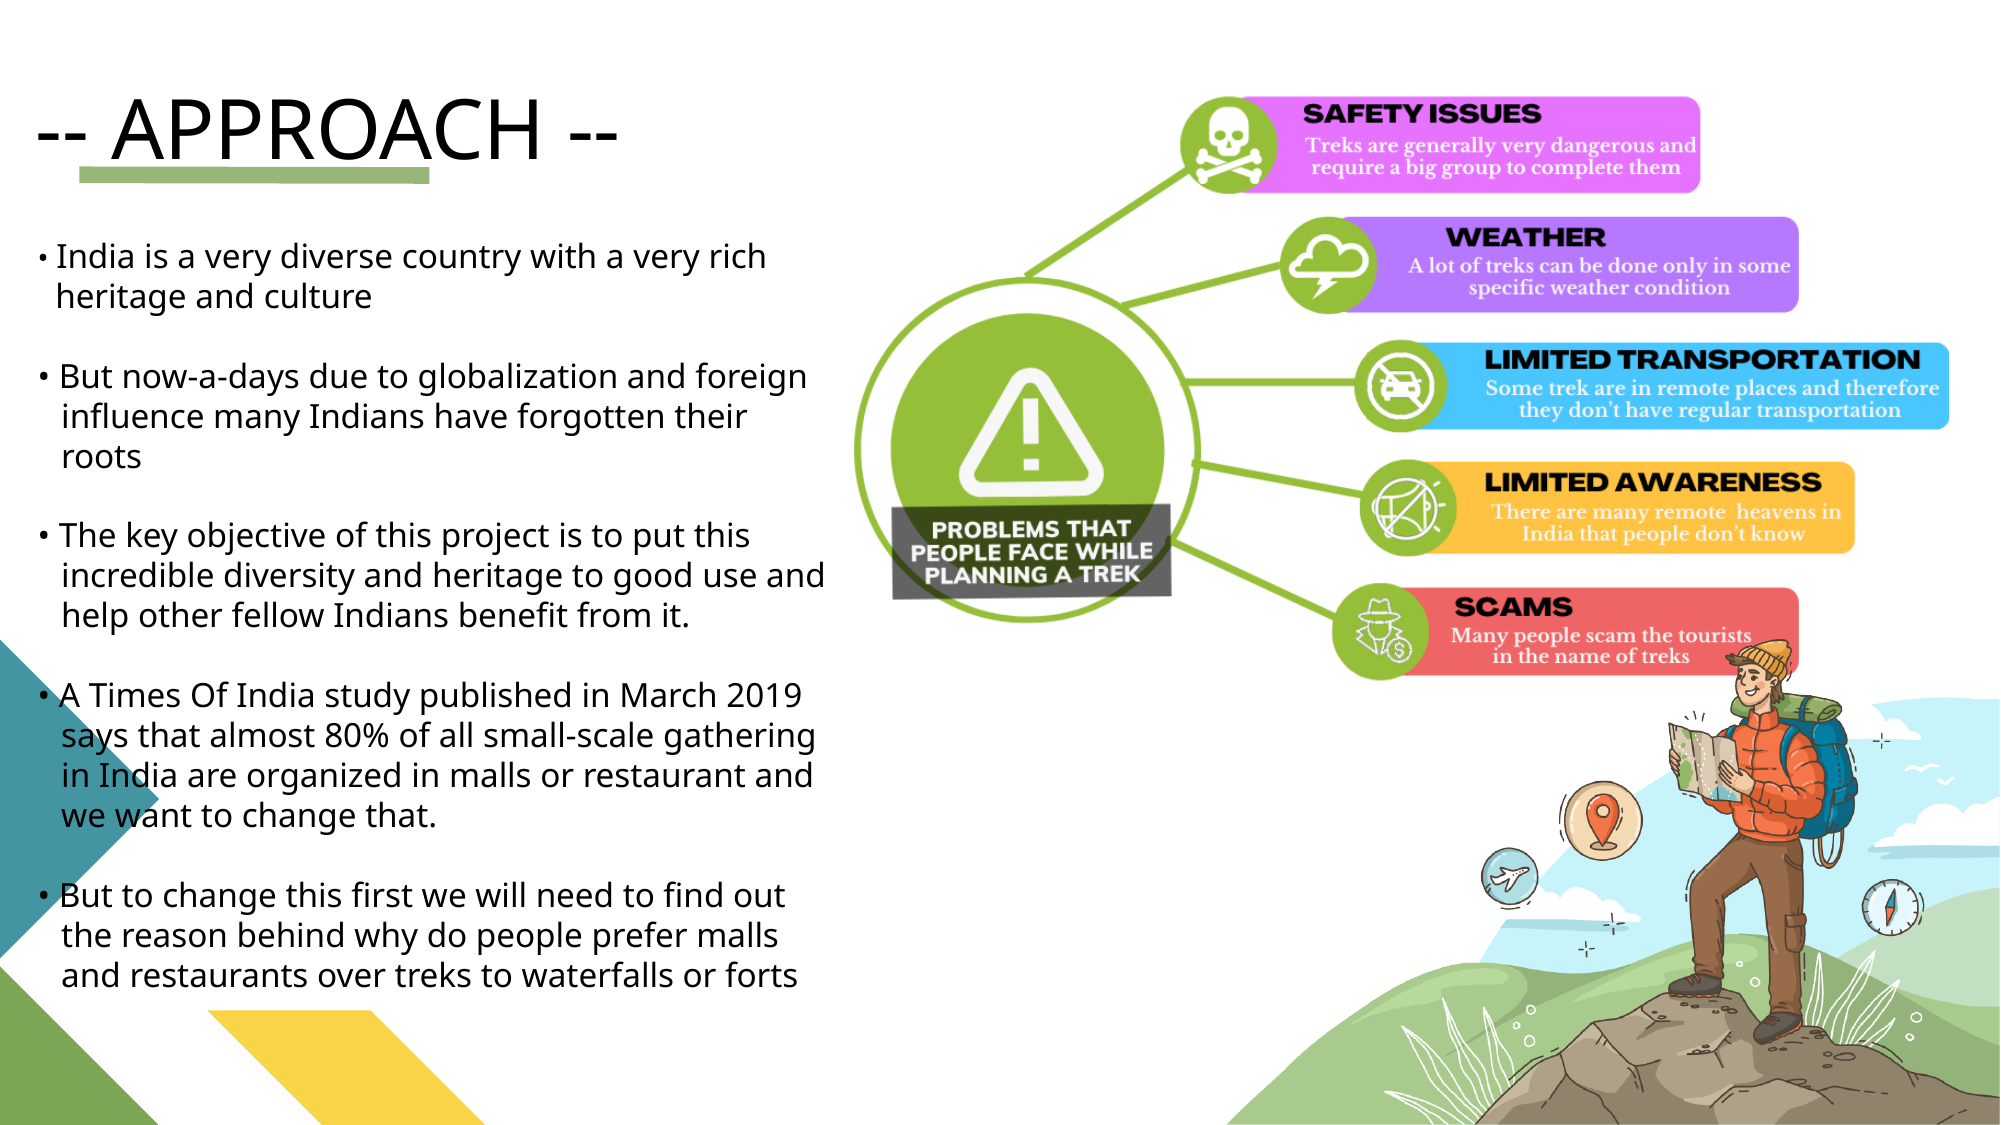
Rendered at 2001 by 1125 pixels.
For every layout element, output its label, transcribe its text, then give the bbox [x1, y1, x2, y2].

picture [829, 79, 2000, 1125]
text_box [124, 1002, 758, 1013]
text_box -- APPROACH -- [21, 68, 851, 184]
text_box • India is a very diverse country with a very rich heritage and culture • But now-a-days due to globalization and foreign influence many Indians have forgotten their roots • The key objective of this project is to put this incredible diversity and heritage to good use and help other fellow Indians benefit from it. • A Times Of India study published in March 2019 says that almost 80% of all small-scale gathering in India are organized in malls or restaurant and we want to change that. • But to change this first we will need to find out the reason behind why do people prefer malls and restaurants over treks to waterfalls or forts [22, 227, 853, 1002]
